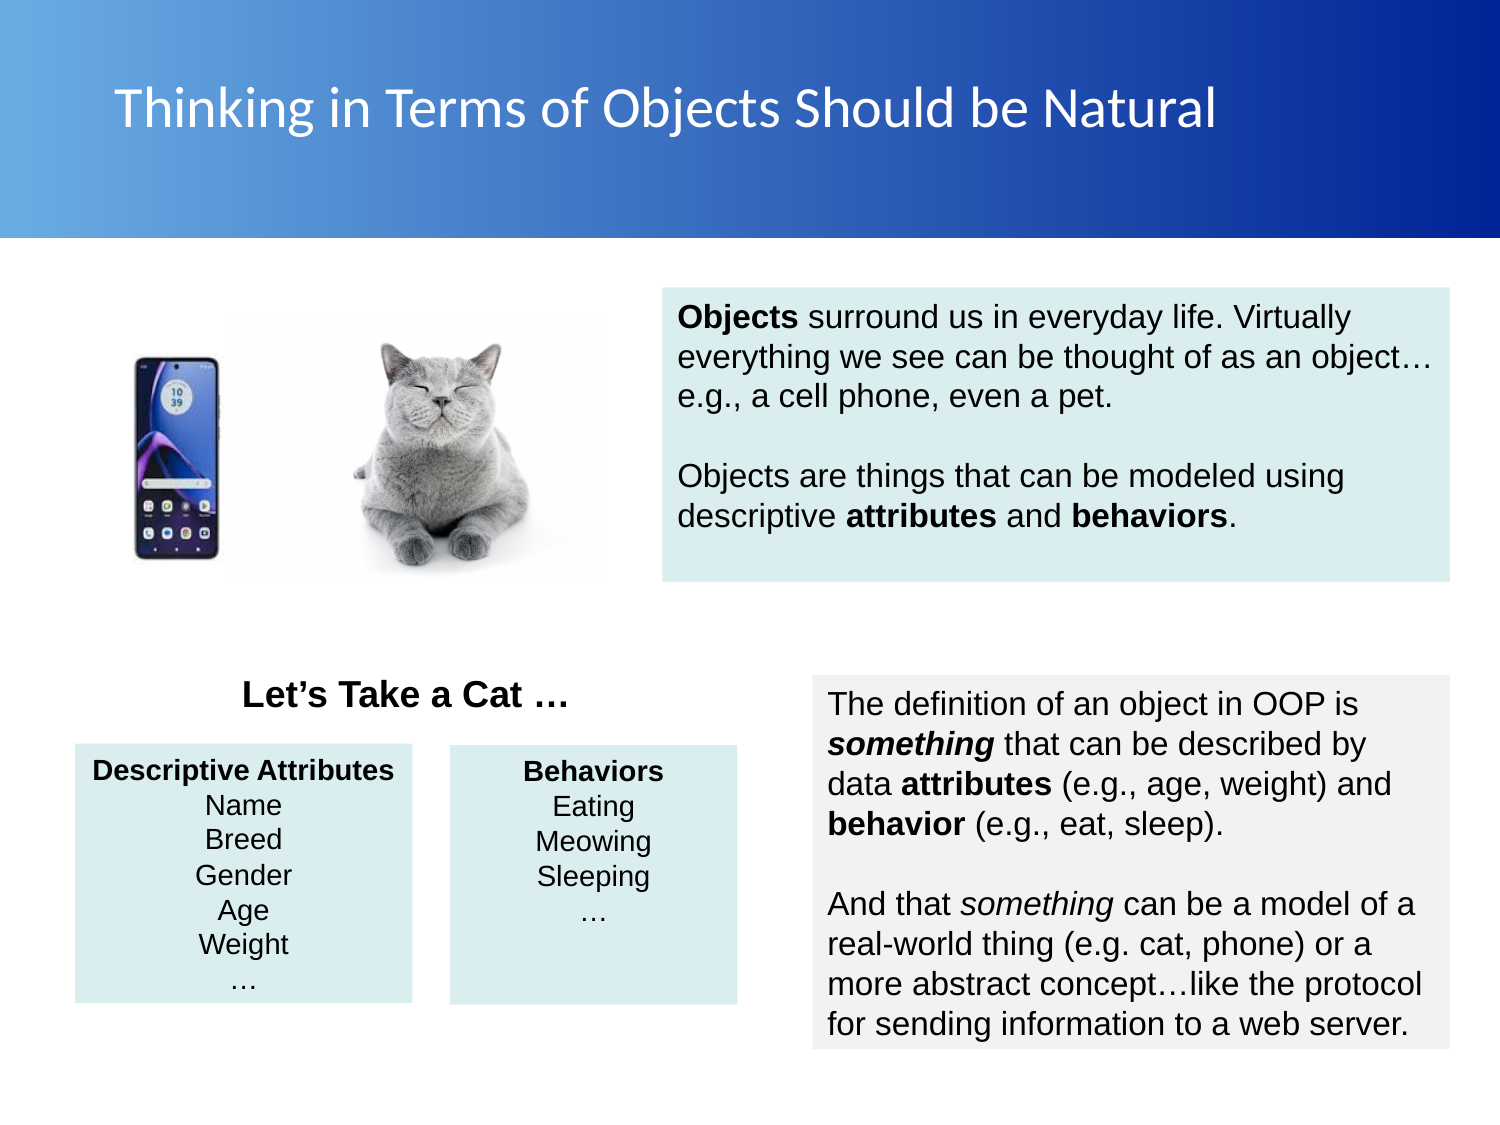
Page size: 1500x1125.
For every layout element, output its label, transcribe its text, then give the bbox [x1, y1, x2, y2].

title Thinking in Terms of Objects Should be Natural [99, 57, 1450, 150]
text_box Behaviors Eating Meowing Sleeping … [449, 745, 738, 1005]
text_box The definition of an object in OOP is something that can be described by data attributes (e.g., age, weight) and behavior (e.g., eat, sleep). And that something can be a model of a real-world thing (e.g. cat, phone) or a more abstract concept…like the protocol for sending information to a web server. [812, 674, 1450, 1049]
text_box Descriptive Attributes Name Breed Gender Age Weight … [75, 743, 413, 1003]
text_box Let’s Take a Cat … [74, 662, 738, 723]
text_box Objects surround us in everyday life. Virtually everything we see can be thought of as an object…e.g., a cell phone, even a pet. Objects are things that can be modeled using descriptive attributes and behaviors. [662, 287, 1450, 582]
picture [0, 316, 604, 580]
